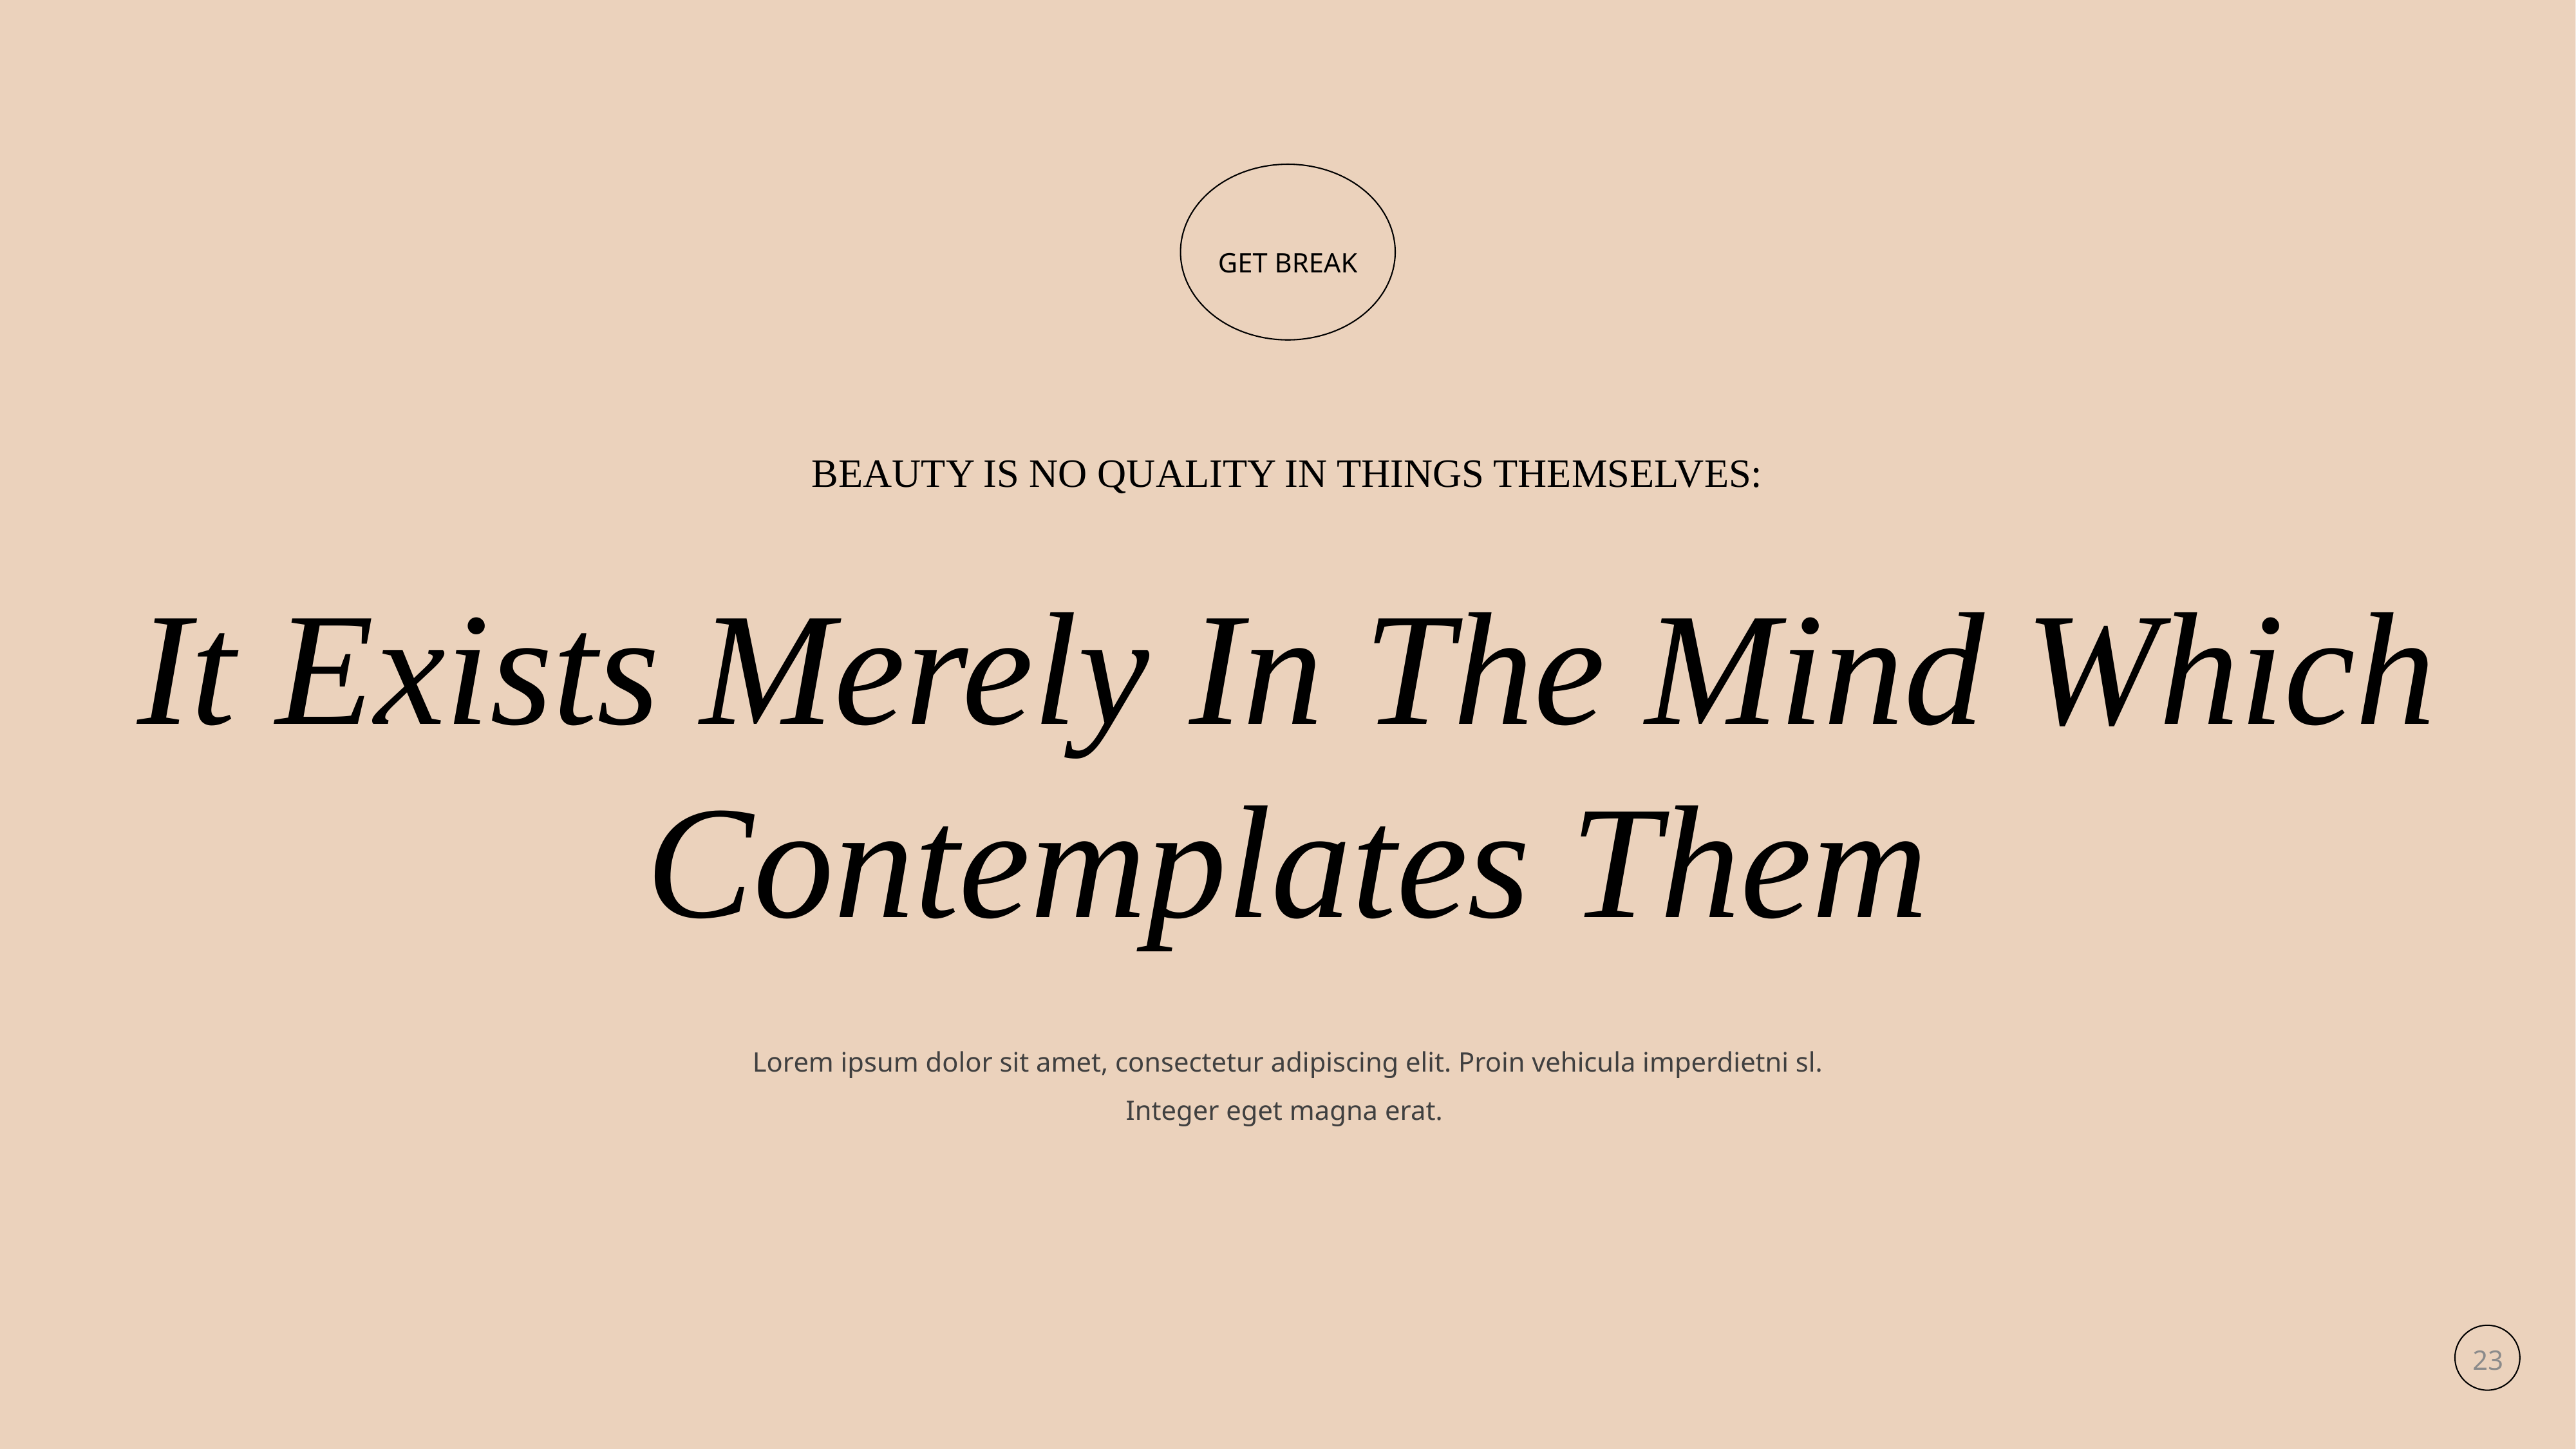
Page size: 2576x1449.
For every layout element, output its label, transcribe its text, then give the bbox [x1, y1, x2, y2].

slide_number 23 [2455, 1367, 2461, 1379]
slide_number 23 [2455, 1325, 2480, 1348]
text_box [1180, 164, 1396, 340]
text_box Lorem ipsum dolor sit amet, consectetur adipiscing elit. Proin vehicula imperdietni sl. Integer eget magna erat. [724, 1024, 1851, 1197]
slide_number 23 [2495, 1325, 2521, 1379]
text_box It Exists Merely In The Mind Which Contemplates Them [0, 558, 2576, 954]
text_box BEAUTY IS NO QUALITY IN THINGS THEMSELVES: [775, 418, 1801, 500]
text_box [2454, 1324, 2521, 1391]
